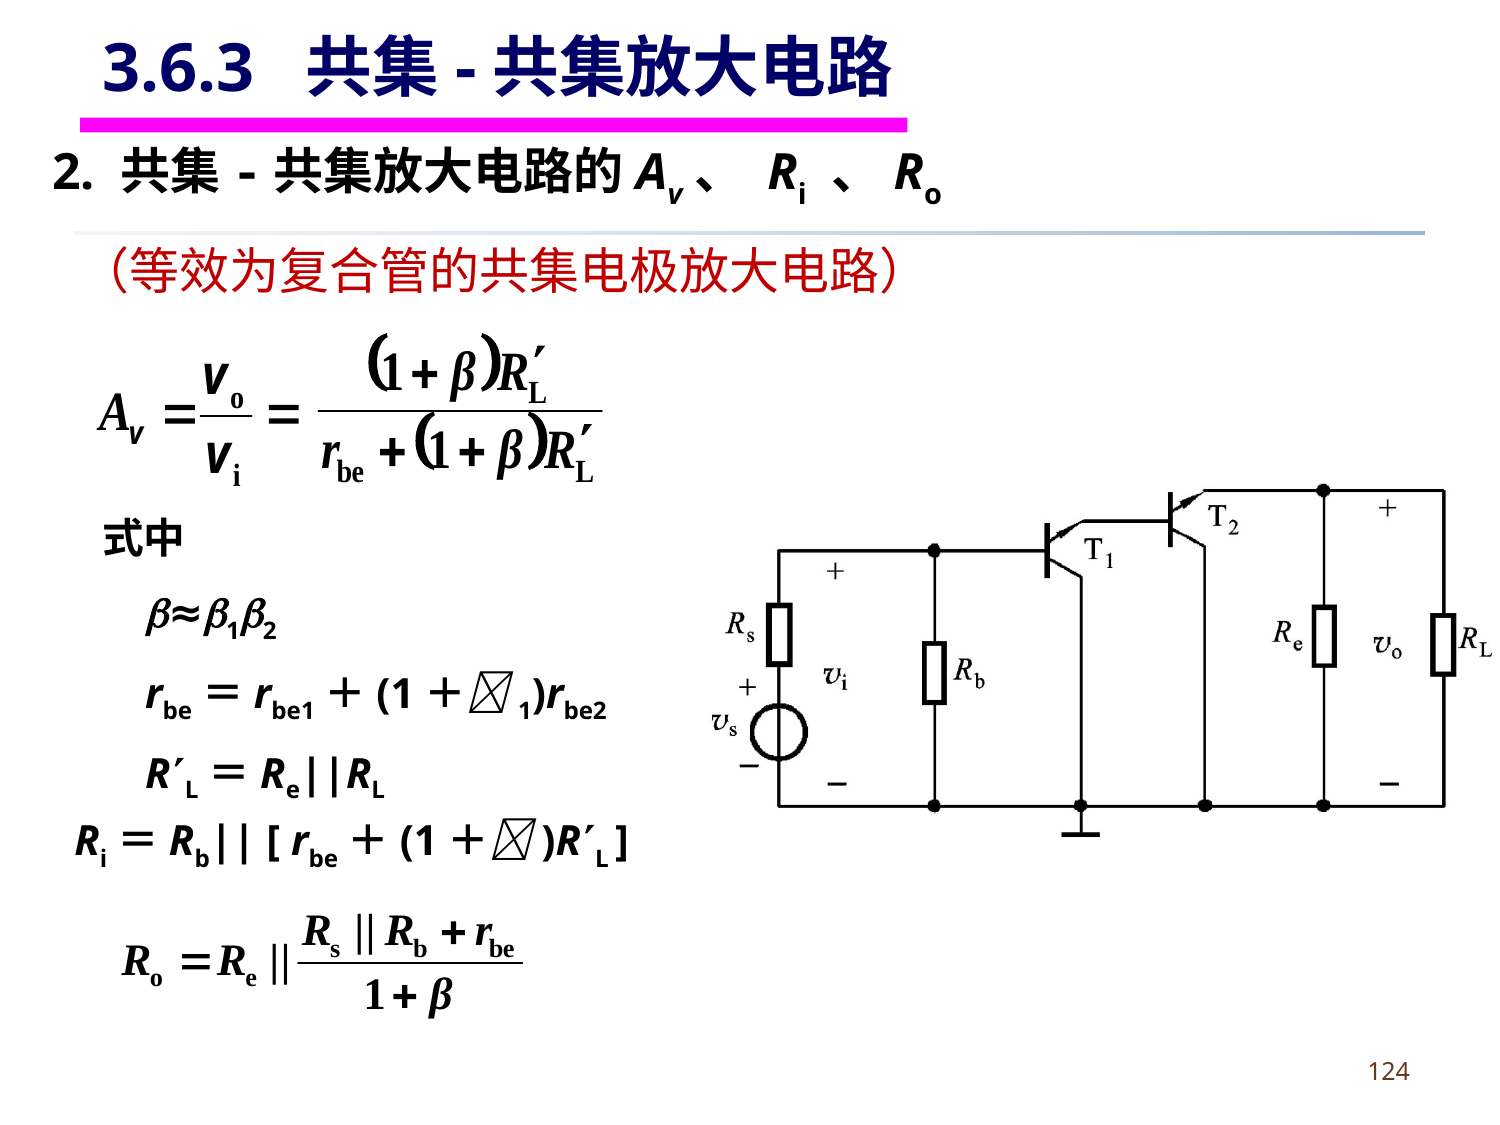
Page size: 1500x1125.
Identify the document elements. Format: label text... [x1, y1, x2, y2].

picture [697, 467, 1500, 857]
text_box 3.6.3 共集-共集放大电路 [87, 17, 1113, 113]
slide_number 124 [1074, 1042, 1425, 1103]
text_box Ri＝Rb|| [ rbe＋(1＋)RL ] [59, 806, 655, 880]
text_box 式中 ≈12 rbe＝rbe1＋(1＋1)rbe2 RL＝Re||RL [87, 484, 662, 811]
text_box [88, 333, 613, 501]
text_box （等效为复合管的共集电极放大电路） [64, 231, 951, 307]
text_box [112, 899, 533, 1028]
text_box 2. 共集-共集放大电路的Av、 Ri 、Ro [37, 132, 970, 211]
